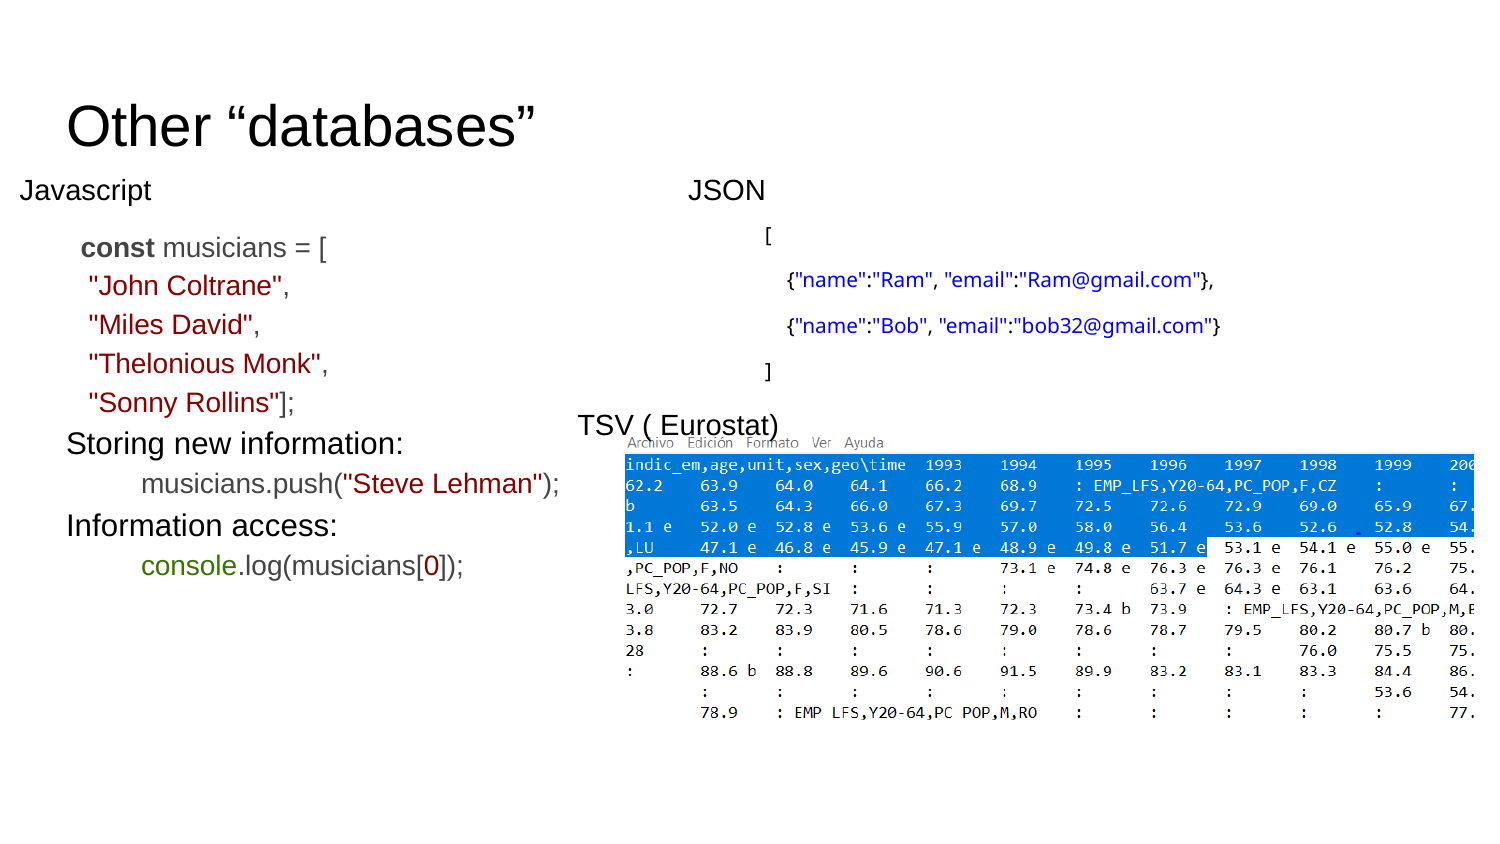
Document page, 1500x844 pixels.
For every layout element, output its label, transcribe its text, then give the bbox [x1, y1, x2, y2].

text_box Javascript [4, 156, 673, 235]
text_box JSON [673, 156, 1342, 235]
title Other “databases” [51, 72, 1449, 167]
text_box [ {"name":"Ram", "email":"Ram@gmail.com"}, {"name":"Bob", "email":"bob32@gmail.com"} ] [749, 192, 1474, 408]
list const musicians = [ "John Coltrane", "Miles David", "Thelonious Monk", "Sonny Rollins"]; Storing new information: musicians.push("Steve Lehman"); Information access: console.log(musicians[0]); [51, 235, 603, 708]
picture [623, 432, 1474, 721]
text_box TSV ( Eurostat) [562, 391, 1231, 470]
